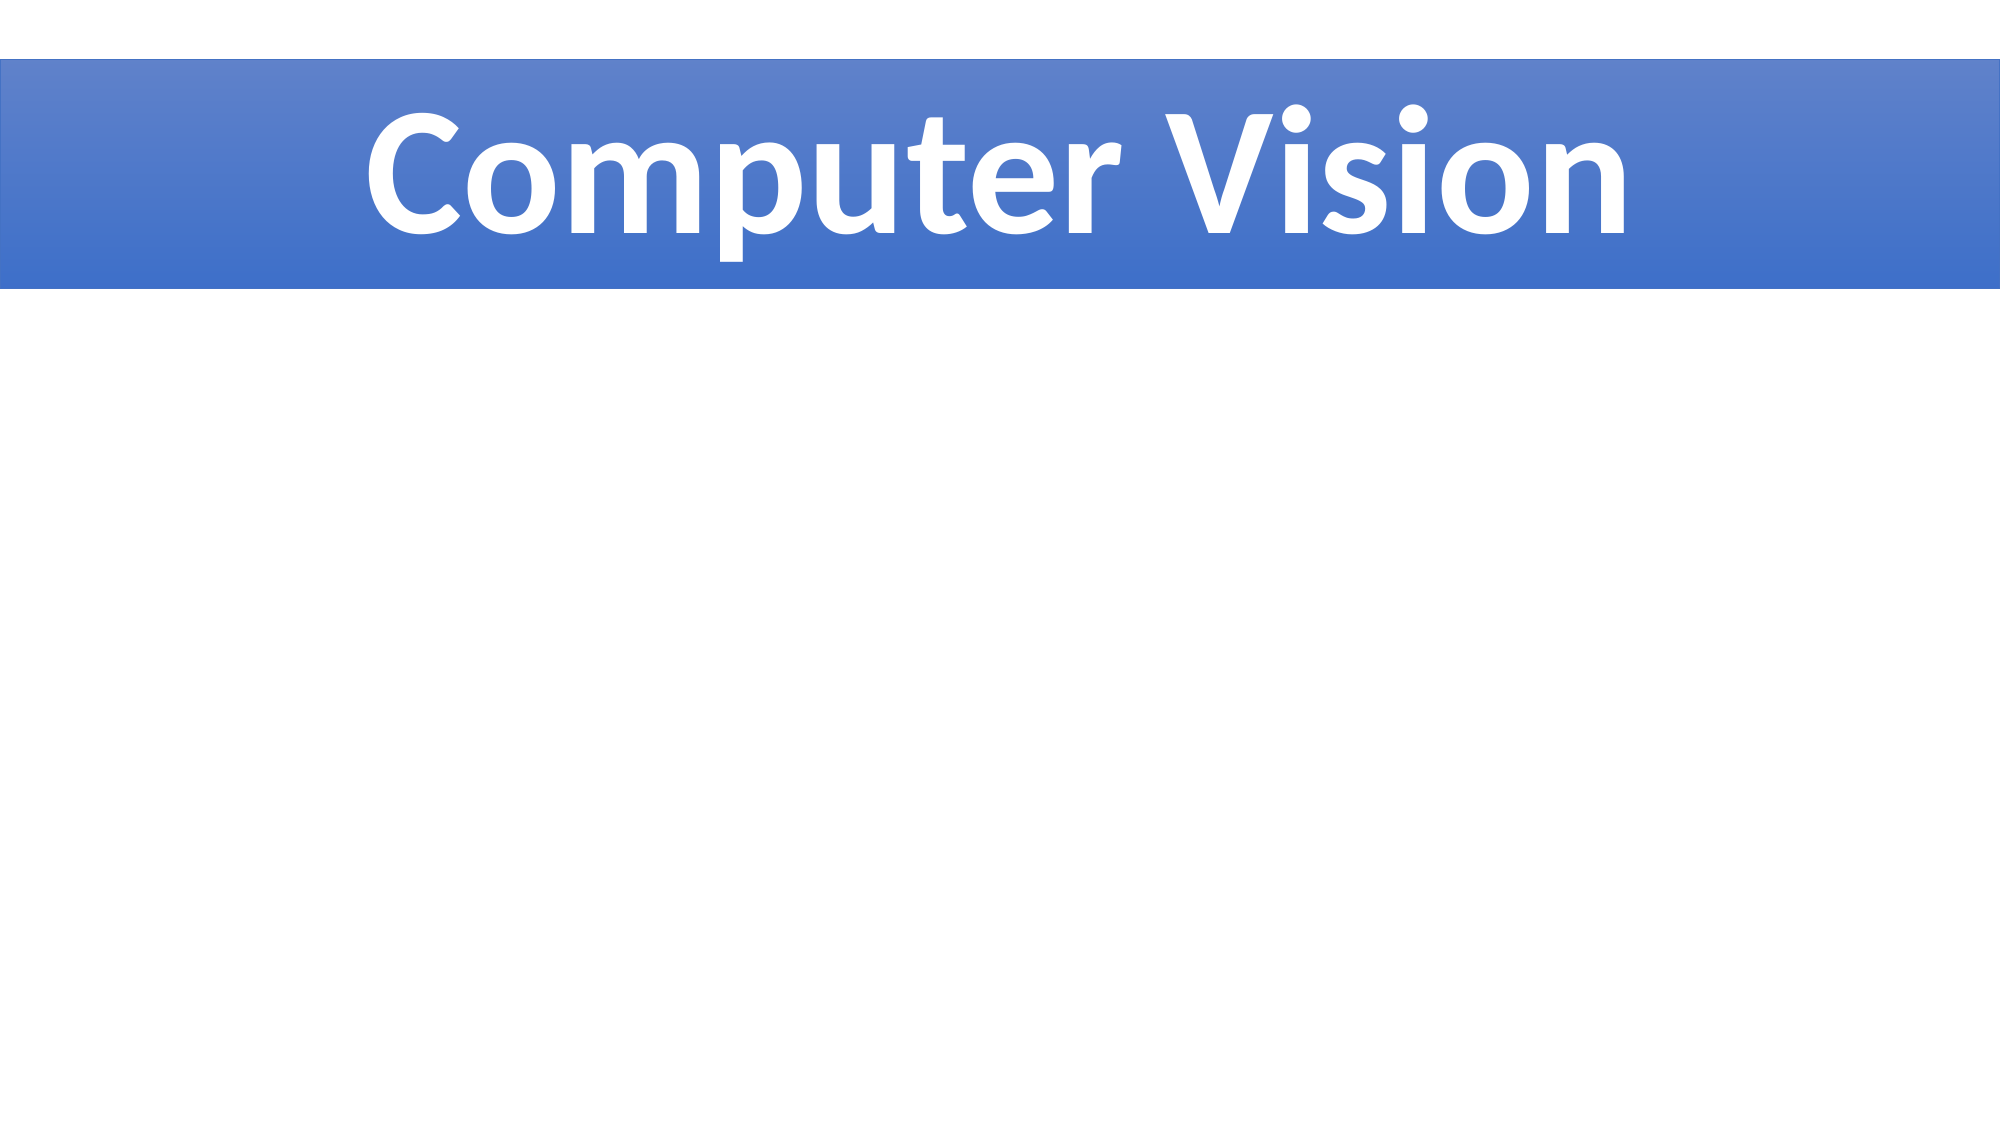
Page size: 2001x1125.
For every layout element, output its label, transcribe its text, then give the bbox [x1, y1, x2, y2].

title Computer Vision [0, 59, 2000, 289]
